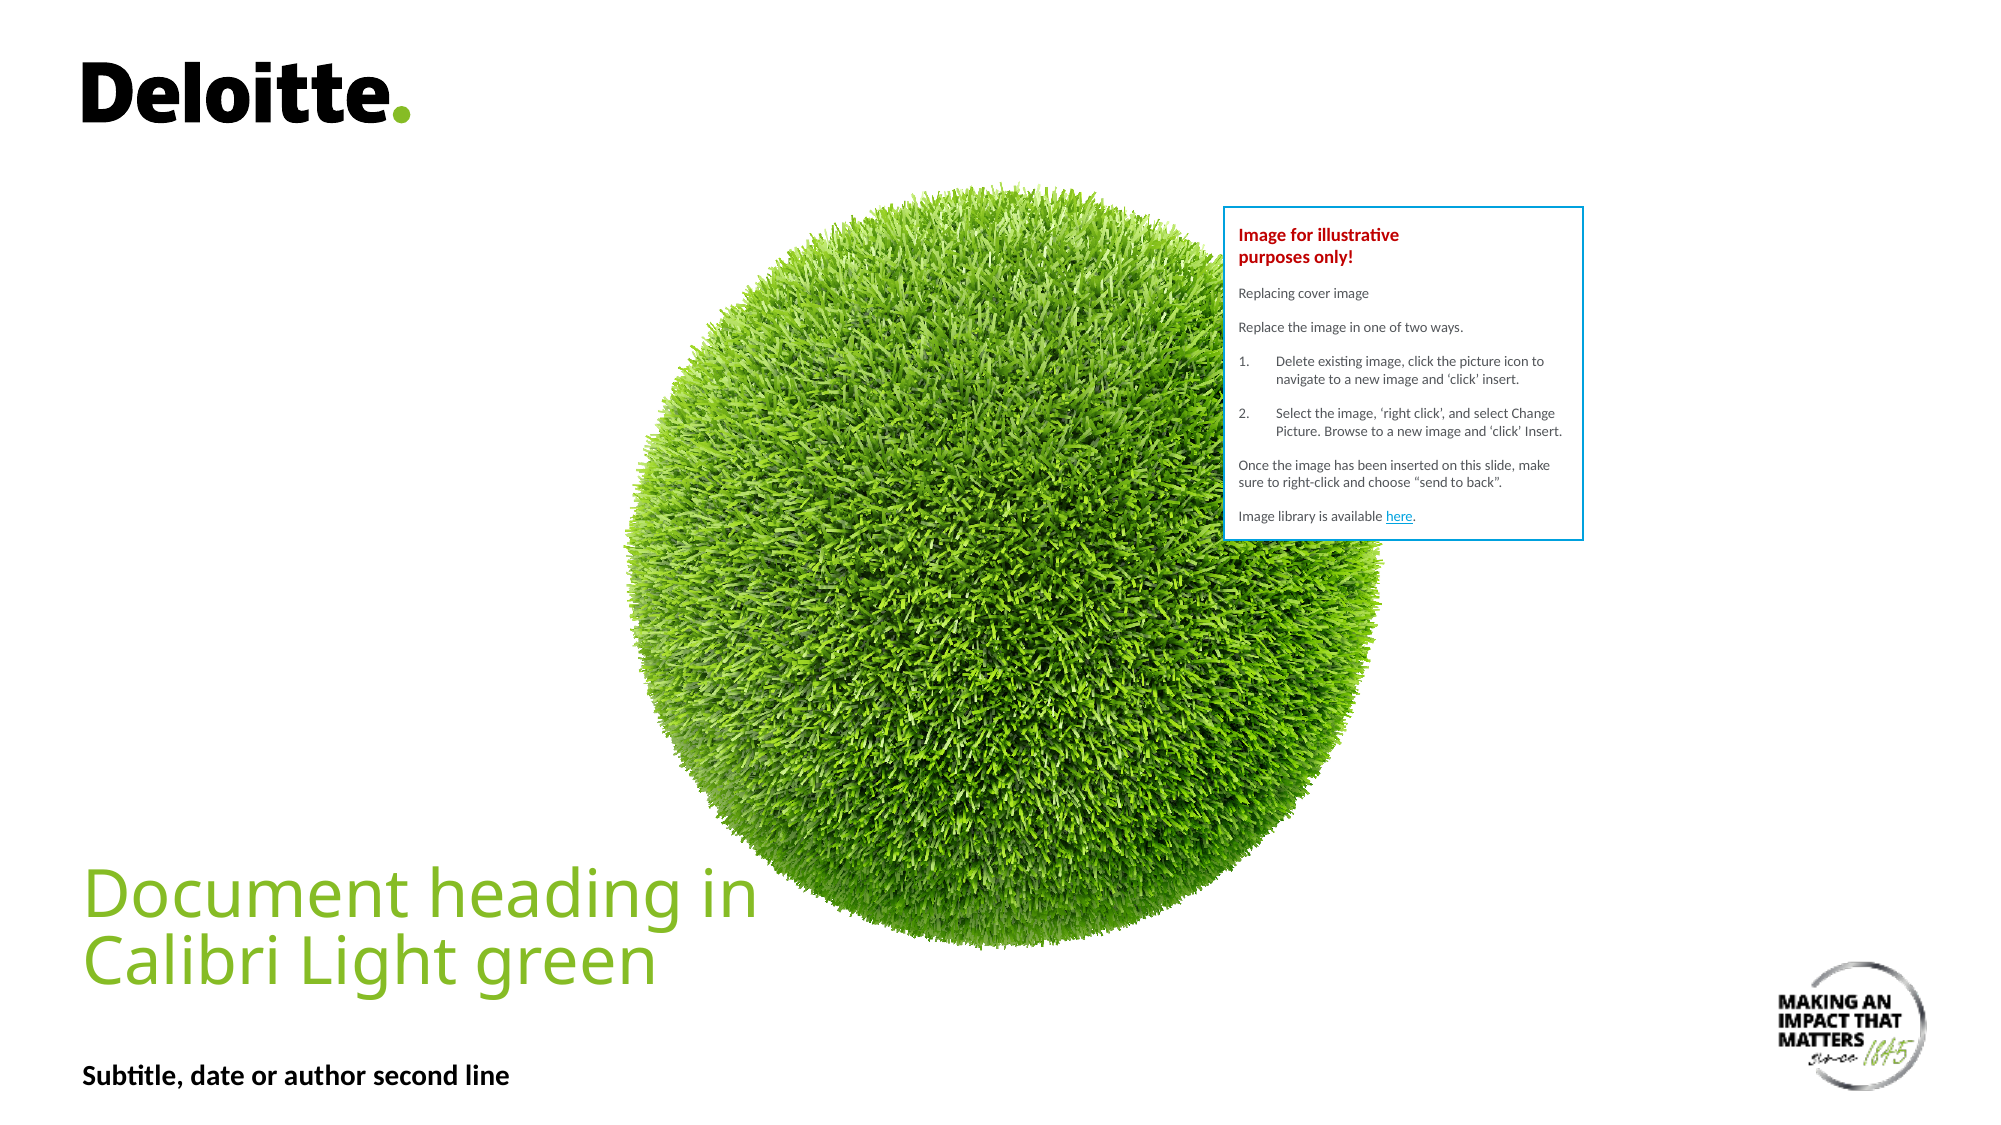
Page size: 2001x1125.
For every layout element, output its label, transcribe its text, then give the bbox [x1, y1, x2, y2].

title Document heading in Calibri Light green [82, 850, 551, 998]
picture [1226, 209, 1444, 538]
text_box Image for illustrative purposes only! Replacing cover image Replace the image in one of two ways. Delete existing image, click the picture icon to navigate to a new image and ‘click’ insert. Select the image, ‘right click’, and select Change Picture. Browse to a new image and ‘click’ Insert. Once the image has been inserted on this slide, make sure to right-click and choose “send to back”. Image library is available here. [1449, 207, 1583, 540]
list Subtitle, date or author second line [82, 1046, 812, 1092]
picture [556, 119, 1444, 1006]
picture [1754, 928, 1952, 1125]
